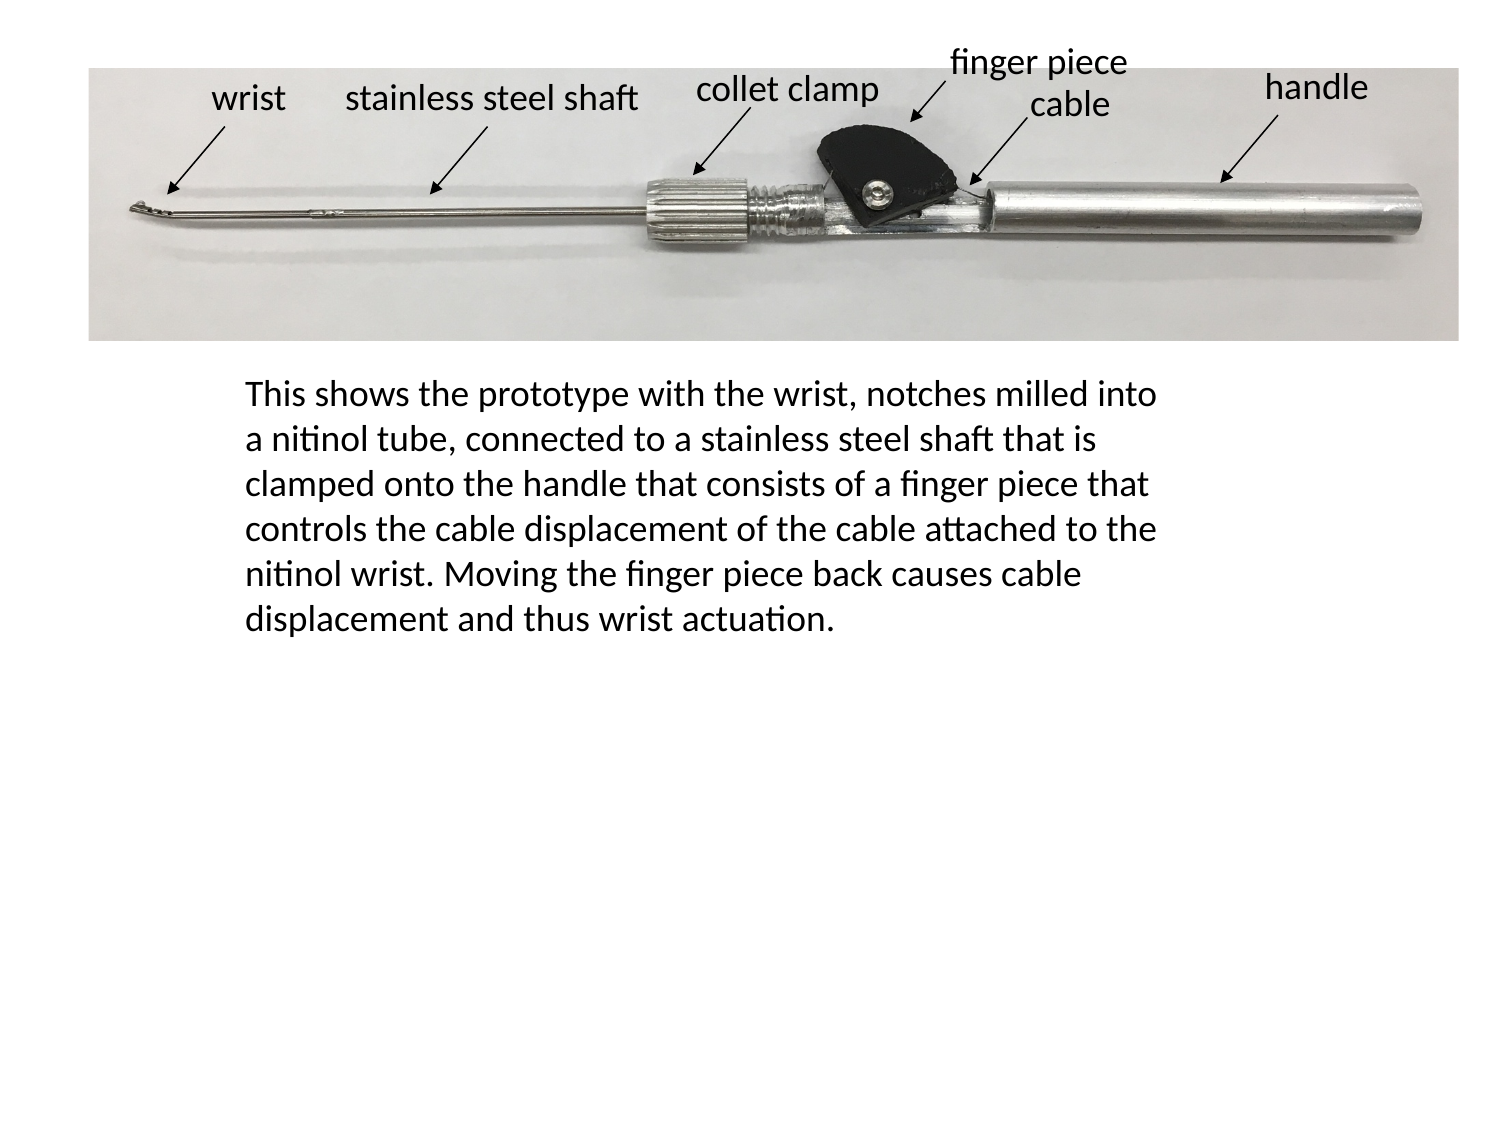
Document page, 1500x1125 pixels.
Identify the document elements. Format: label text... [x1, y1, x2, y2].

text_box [692, 107, 751, 176]
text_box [429, 126, 488, 195]
text_box This shows the prototype with the wrist, notches milled into a nitinol tube, connected to a stainless steel shaft that is clamped onto the handle that consists of a finger piece that controls the cable displacement of the cable attached to the nitinol wrist. Moving the finger piece back causes cable displacement and thus wrist actuation. [230, 361, 1187, 647]
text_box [1219, 114, 1279, 184]
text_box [969, 117, 1028, 186]
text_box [88, 29, 1459, 341]
